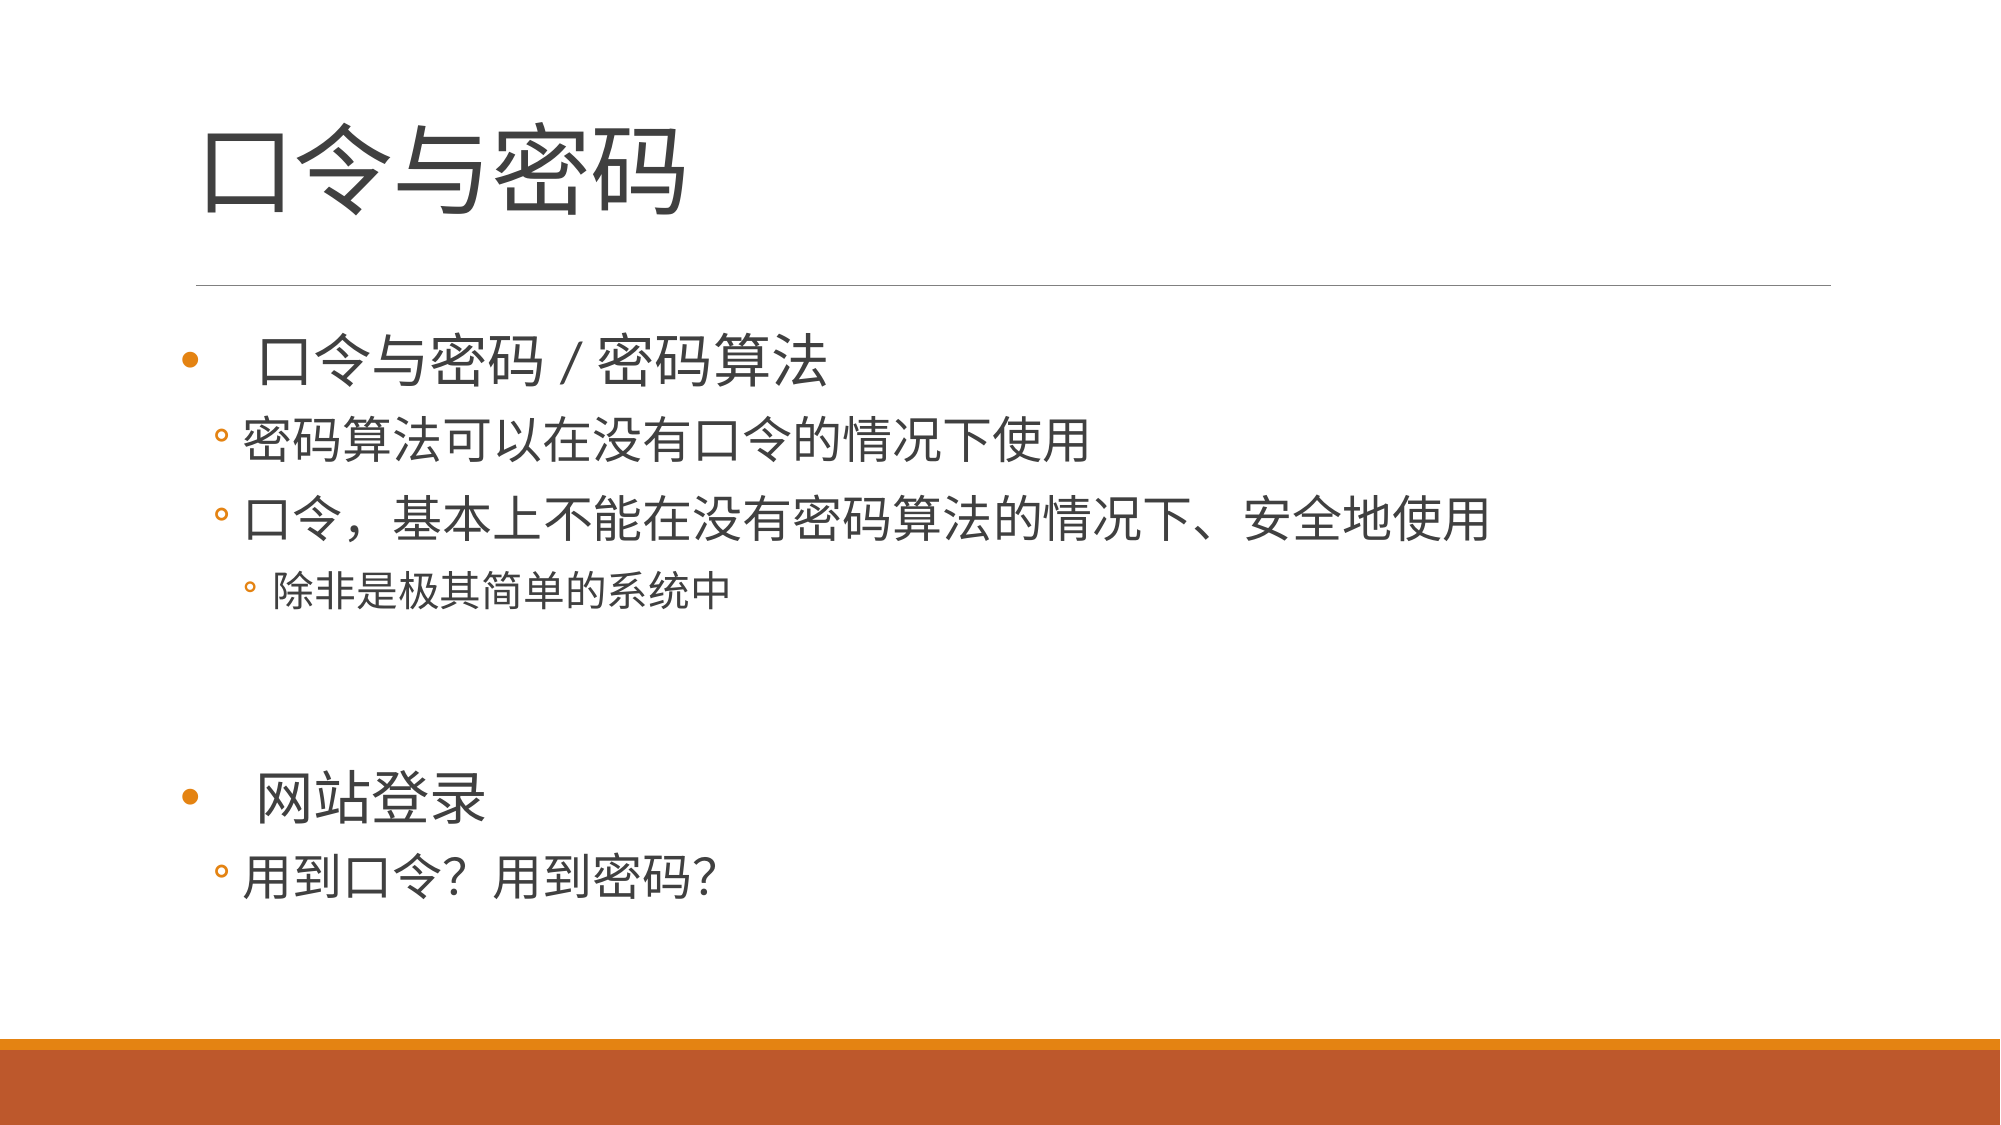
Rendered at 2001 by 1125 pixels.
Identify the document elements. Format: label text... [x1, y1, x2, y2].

list 口令与密码/密码算法 密码算法可以在没有口令的情况下使用 口令，基本上不能在没有密码算法的情况下、安全地使用 除非是极其简单的系统中 网站登录 用到口令？用到密码？ [180, 310, 1830, 971]
title 口令与密码 [180, 47, 1830, 236]
